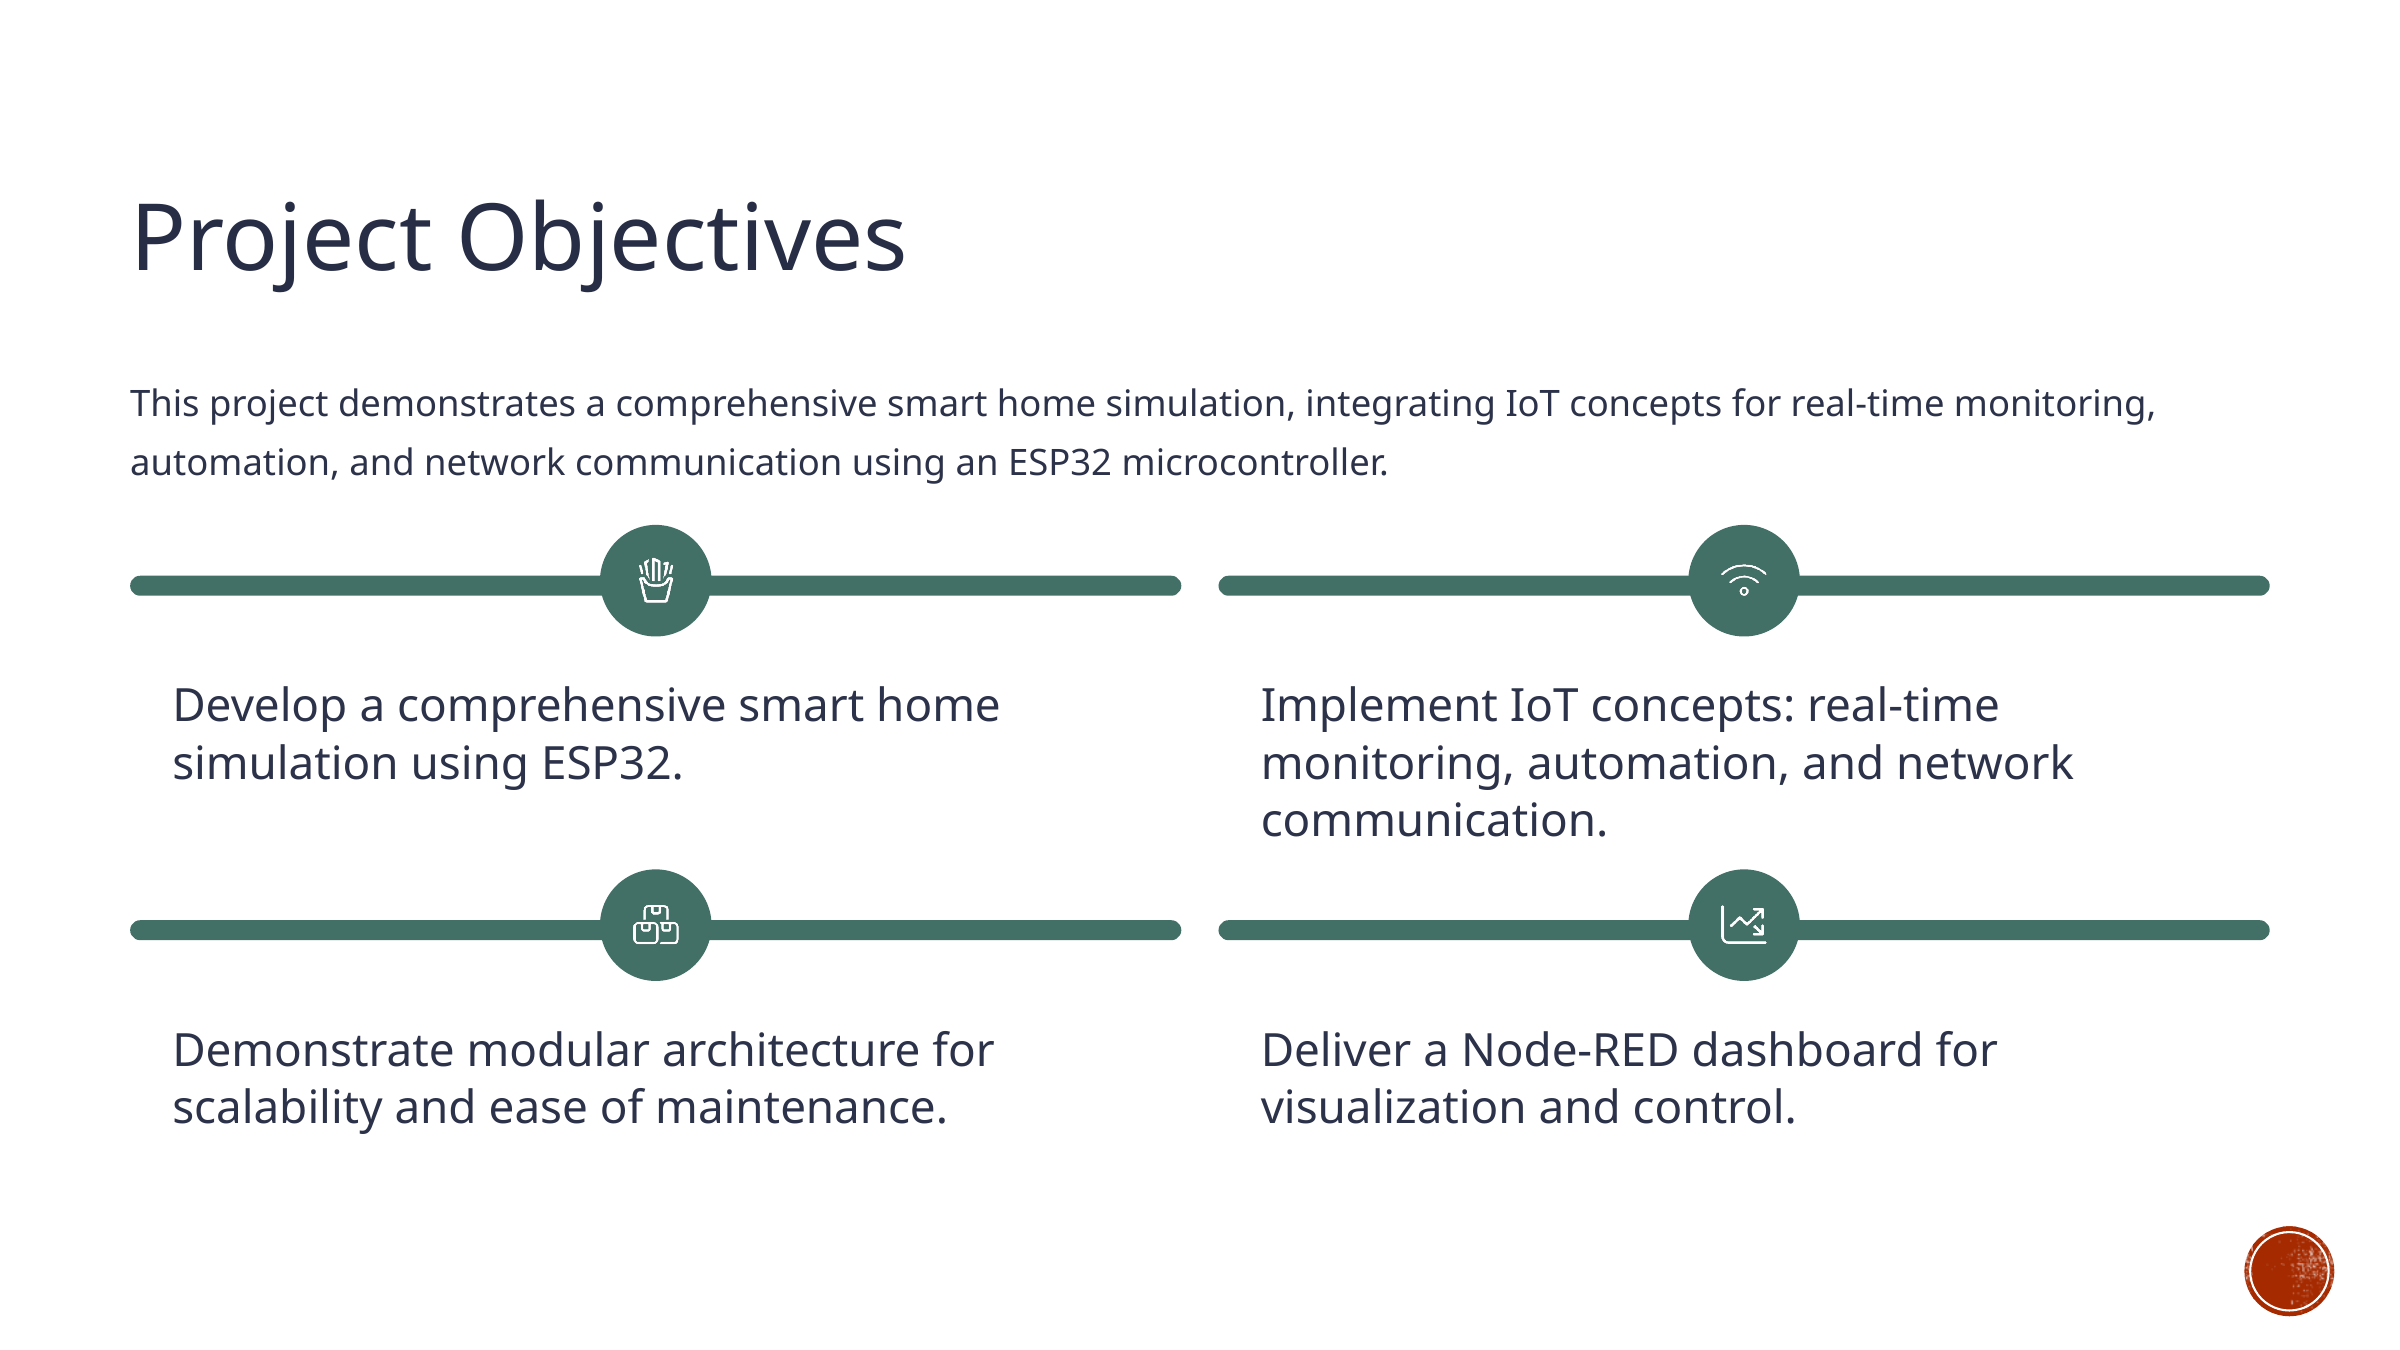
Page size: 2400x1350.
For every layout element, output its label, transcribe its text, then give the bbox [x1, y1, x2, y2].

text_box Deliver a Node-RED dashboard for visualization and control. [1260, 1018, 2228, 1135]
text_box [1218, 920, 1690, 941]
picture [1721, 897, 1767, 953]
text_box [1799, 575, 2270, 596]
text_box Develop a comprehensive smart home simulation using ESP32. [172, 673, 1140, 790]
text_box [710, 575, 1182, 596]
picture [633, 552, 679, 609]
text_box [1688, 524, 1800, 637]
text_box [130, 575, 601, 596]
text_box [599, 869, 712, 981]
text_box Project Objectives [130, 173, 1061, 290]
text_box [130, 937, 1182, 1177]
text_box [710, 920, 1182, 941]
text_box [1798, 920, 2270, 941]
text_box [1218, 938, 2270, 1177]
text_box [599, 524, 712, 637]
text_box [1218, 575, 1690, 596]
text_box Demonstrate modular architecture for scalability and ease of maintenance. [172, 1018, 1140, 1135]
text_box [130, 920, 601, 941]
picture [633, 897, 679, 953]
text_box [1218, 593, 2270, 833]
text_box [130, 593, 1182, 833]
text_box This project demonstrates a comprehensive smart home simulation, integrating IoT concepts for real-time monitoring, automation, and network communication using an ESP32 microcontroller. [130, 363, 2270, 483]
picture [1721, 552, 1767, 609]
text_box [1688, 869, 1800, 981]
text_box Implement IoT concepts: real-time monitoring, automation, and network communication. [1260, 673, 2228, 790]
